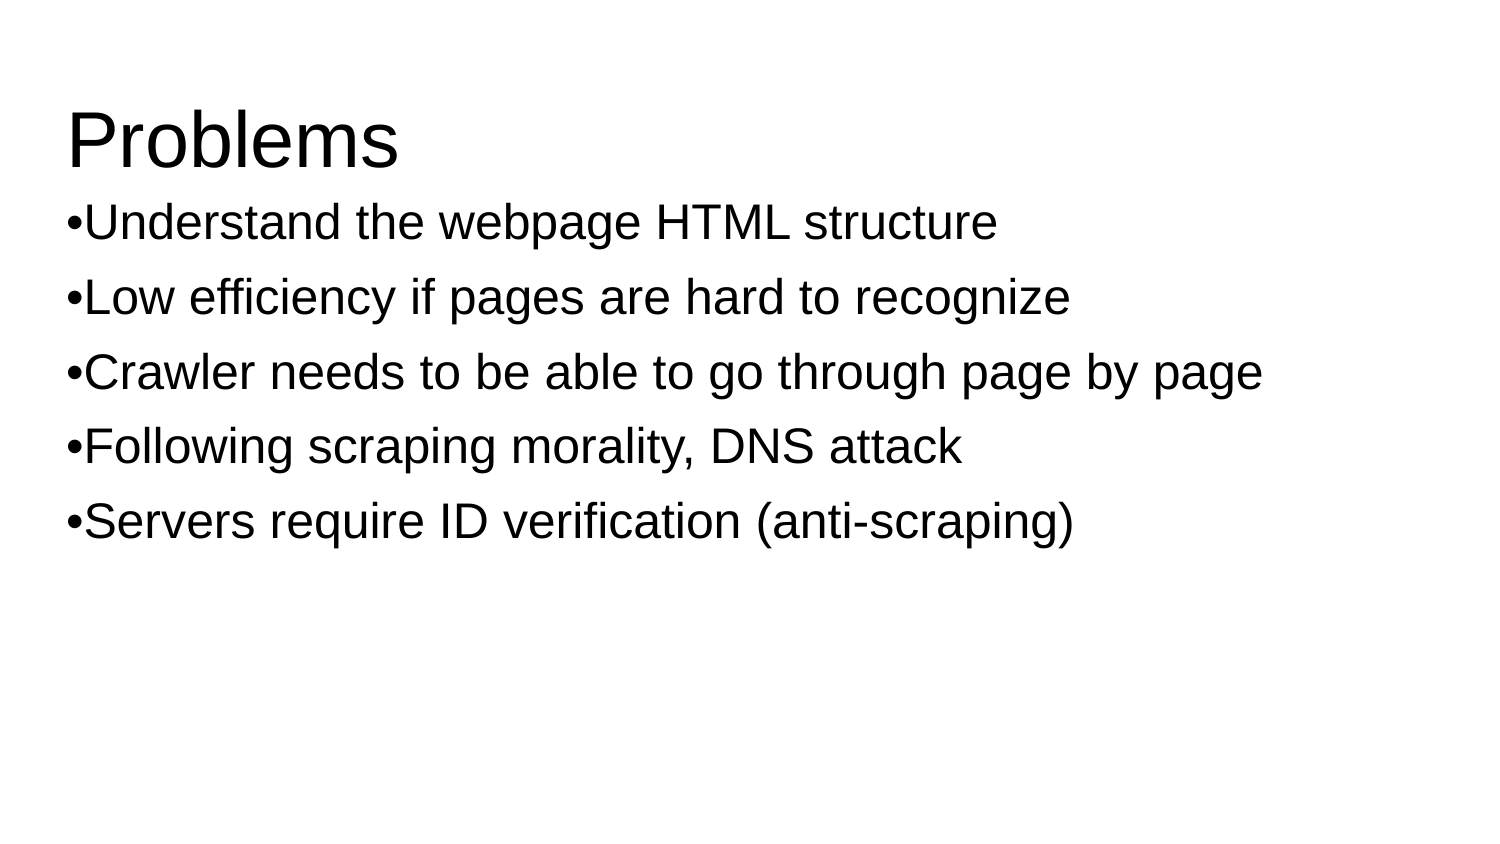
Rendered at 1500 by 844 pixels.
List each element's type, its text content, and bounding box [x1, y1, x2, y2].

title Problems [51, 72, 1449, 181]
list •Understand the webpage HTML structure •Low efficiency if pages are hard to recognize •Crawler needs to be able to go through page by page •Following scraping morality, DNS attack •Servers require ID verification (anti-scraping) [51, 181, 1449, 742]
